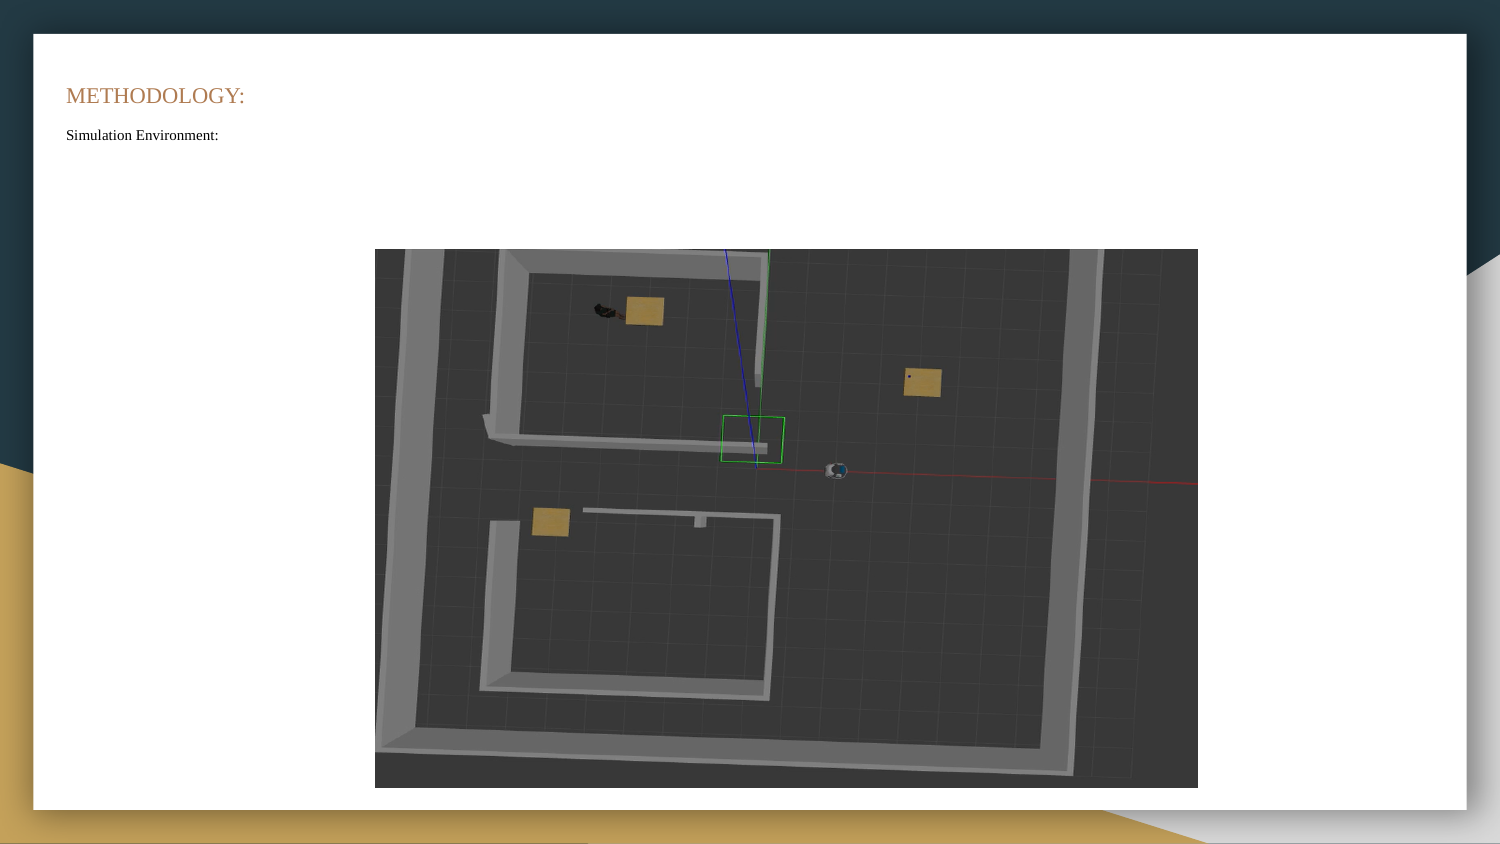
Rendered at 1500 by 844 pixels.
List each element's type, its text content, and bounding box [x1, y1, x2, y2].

title METHODOLOGY: Simulation Environment: [51, 66, 1449, 160]
picture [374, 249, 1198, 788]
